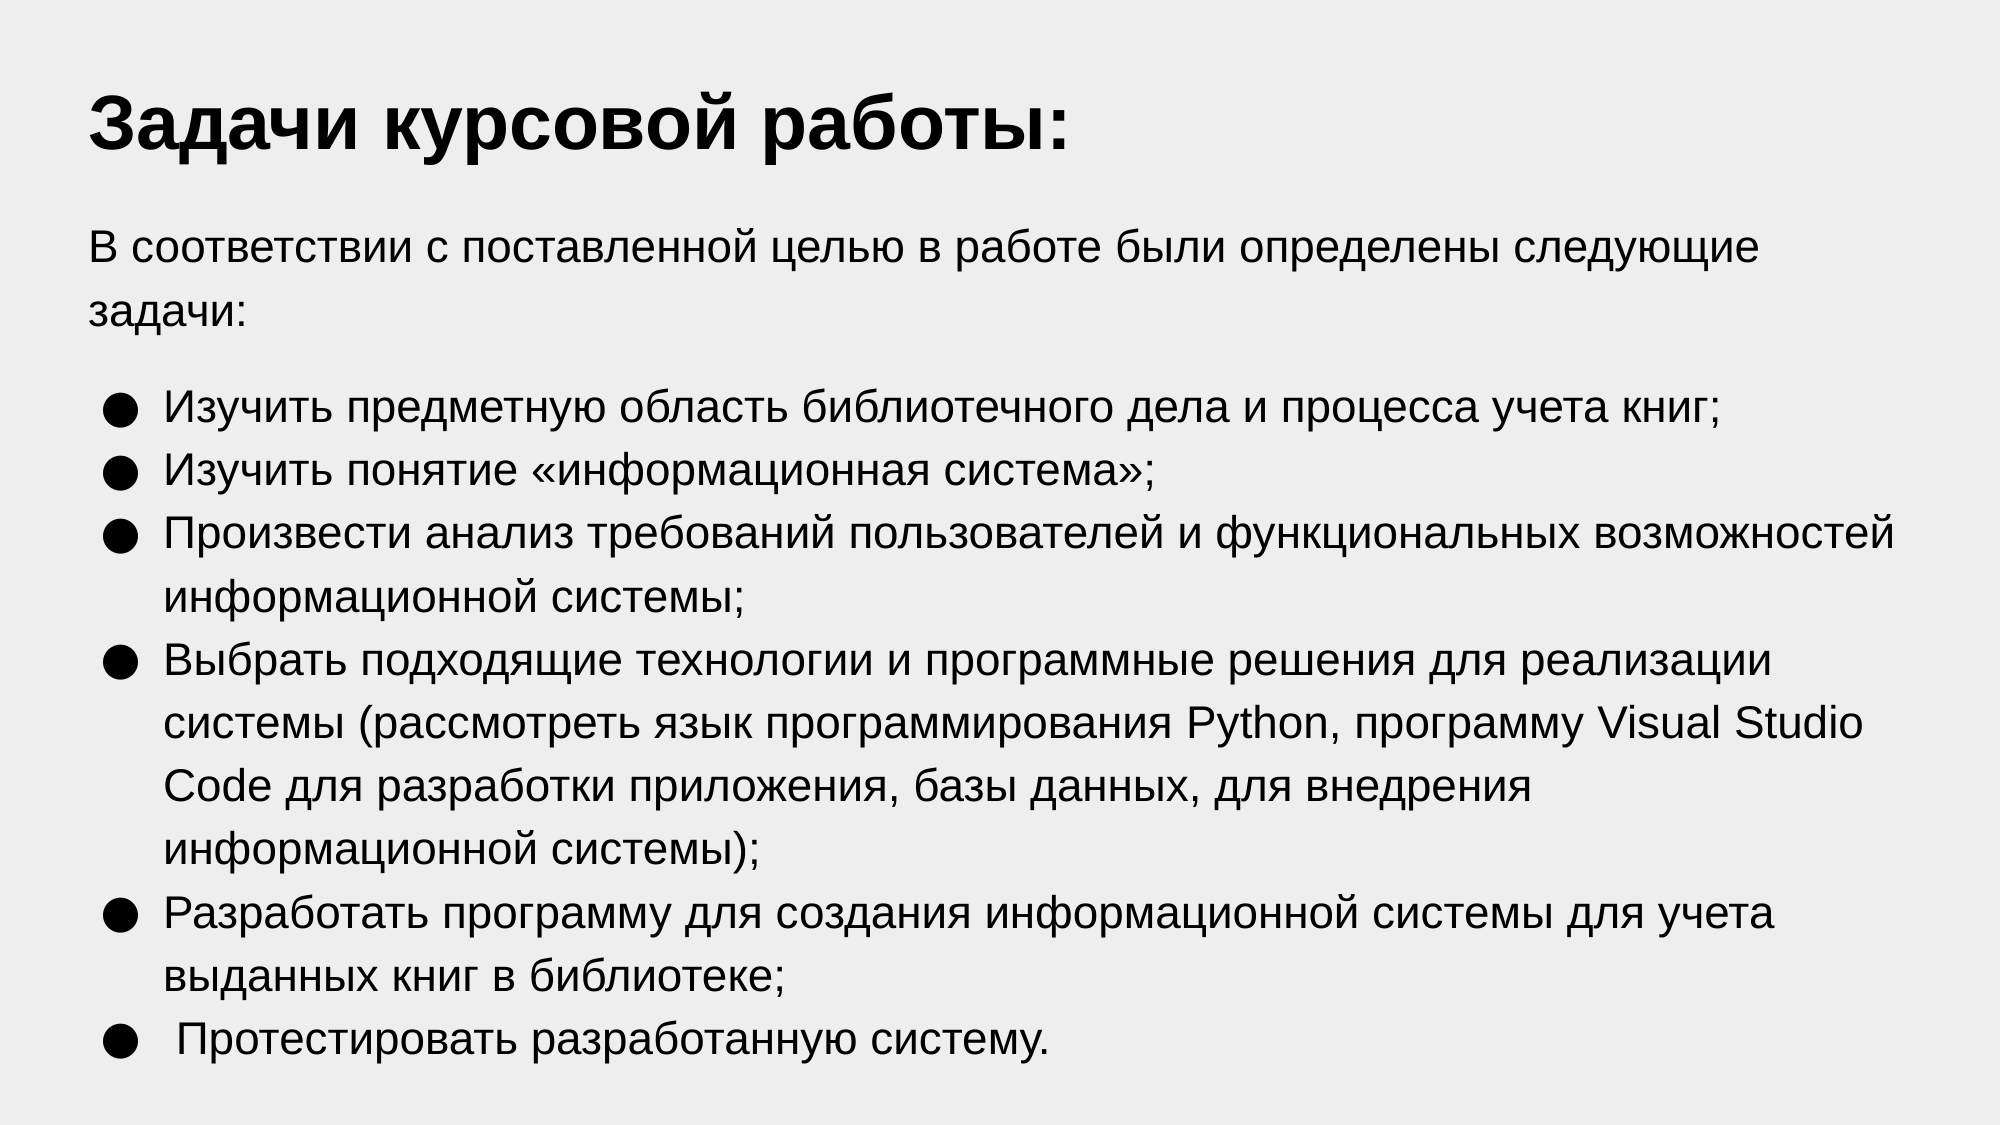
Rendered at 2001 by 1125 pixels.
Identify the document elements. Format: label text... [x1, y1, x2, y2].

title Задачи курсовой работы: [68, 63, 1932, 188]
list В соответствии с поставленной целью в работе были определены следующие задачи: Изучить предметную область библиотечного дела и процесса учета книг; Изучить понятие «информационная система»; Произвести анализ требований пользователей и функциональных возможностей информационной системы; Выбрать подходящие технологии и программные решения для реализации системы (рассмотреть язык программирования Python, программу Visual Studio Code для разработки приложения, базы данных, для внедрения информационной системы); Разработать программу для создания информационной системы для учета выданных книг в библиотеке; Протестировать разработанную систему. [68, 188, 1932, 937]
